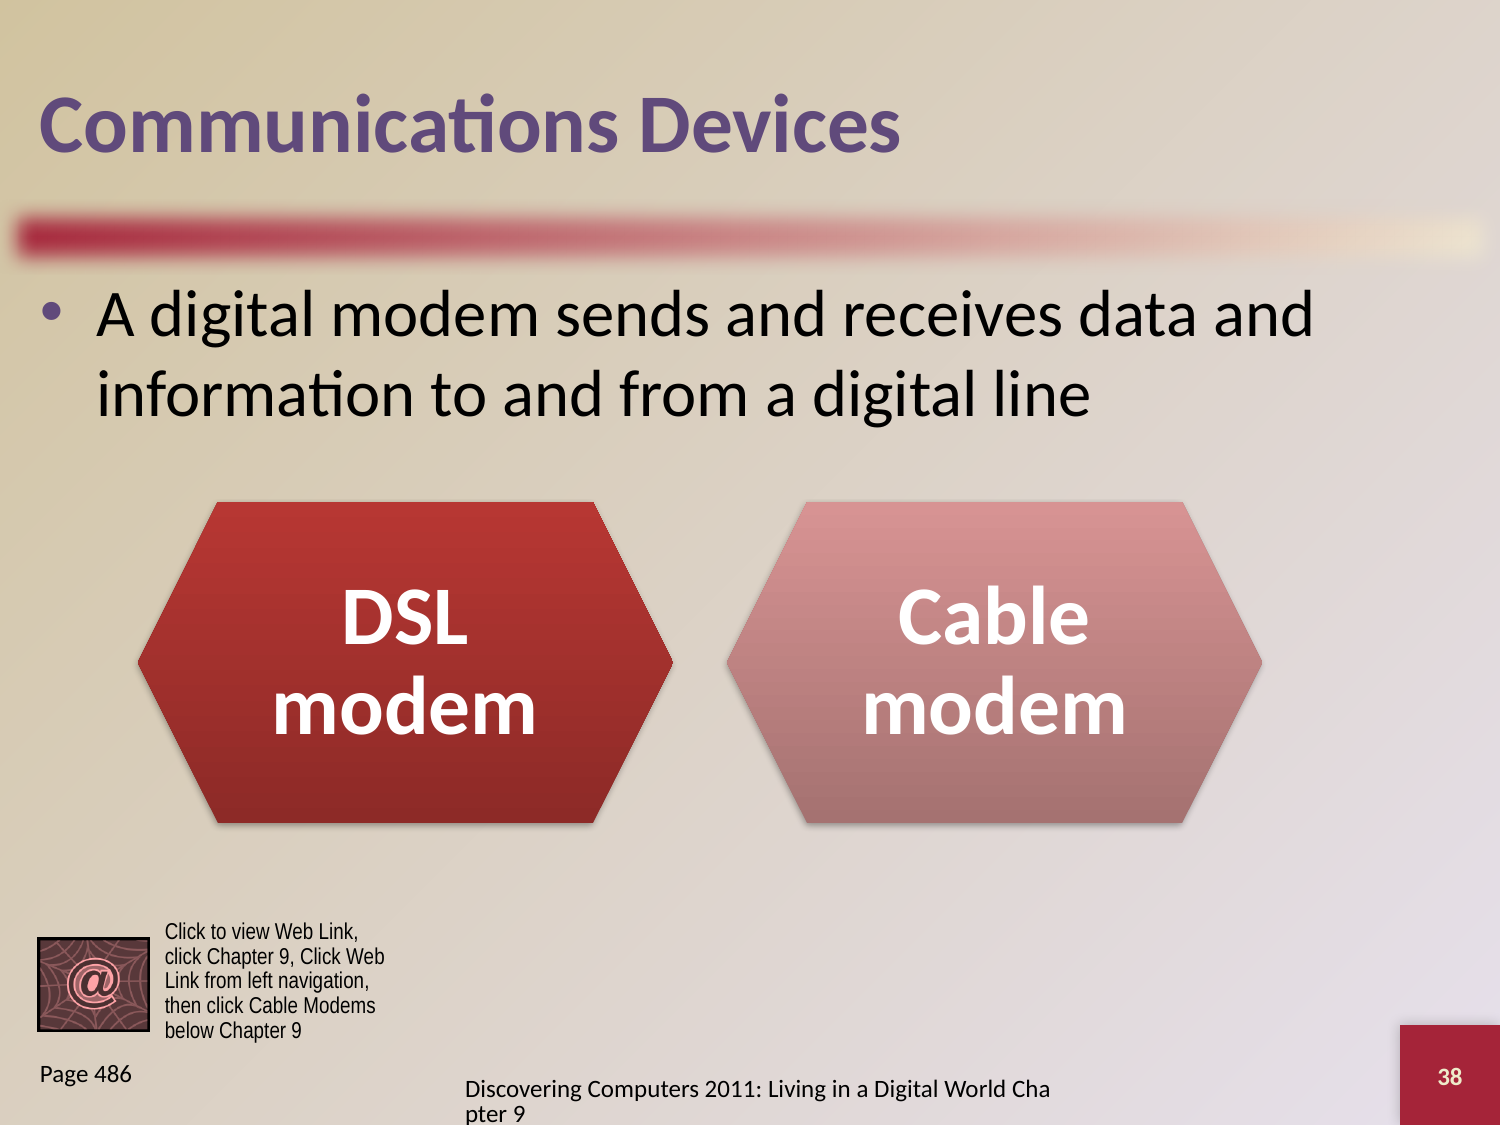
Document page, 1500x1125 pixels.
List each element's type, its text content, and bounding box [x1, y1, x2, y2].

slide_number 38 [1400, 1025, 1500, 1125]
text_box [137, 399, 1263, 926]
footer Discovering Computers 2011: Living in a Digital World Chapter 9 [450, 1050, 1075, 1125]
title Communications Devices [24, 24, 1475, 213]
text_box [37, 912, 438, 1053]
list Page 486 [24, 1050, 300, 1125]
list A digital modem sends and receives data and information to and from a digital line [24, 262, 1475, 1025]
